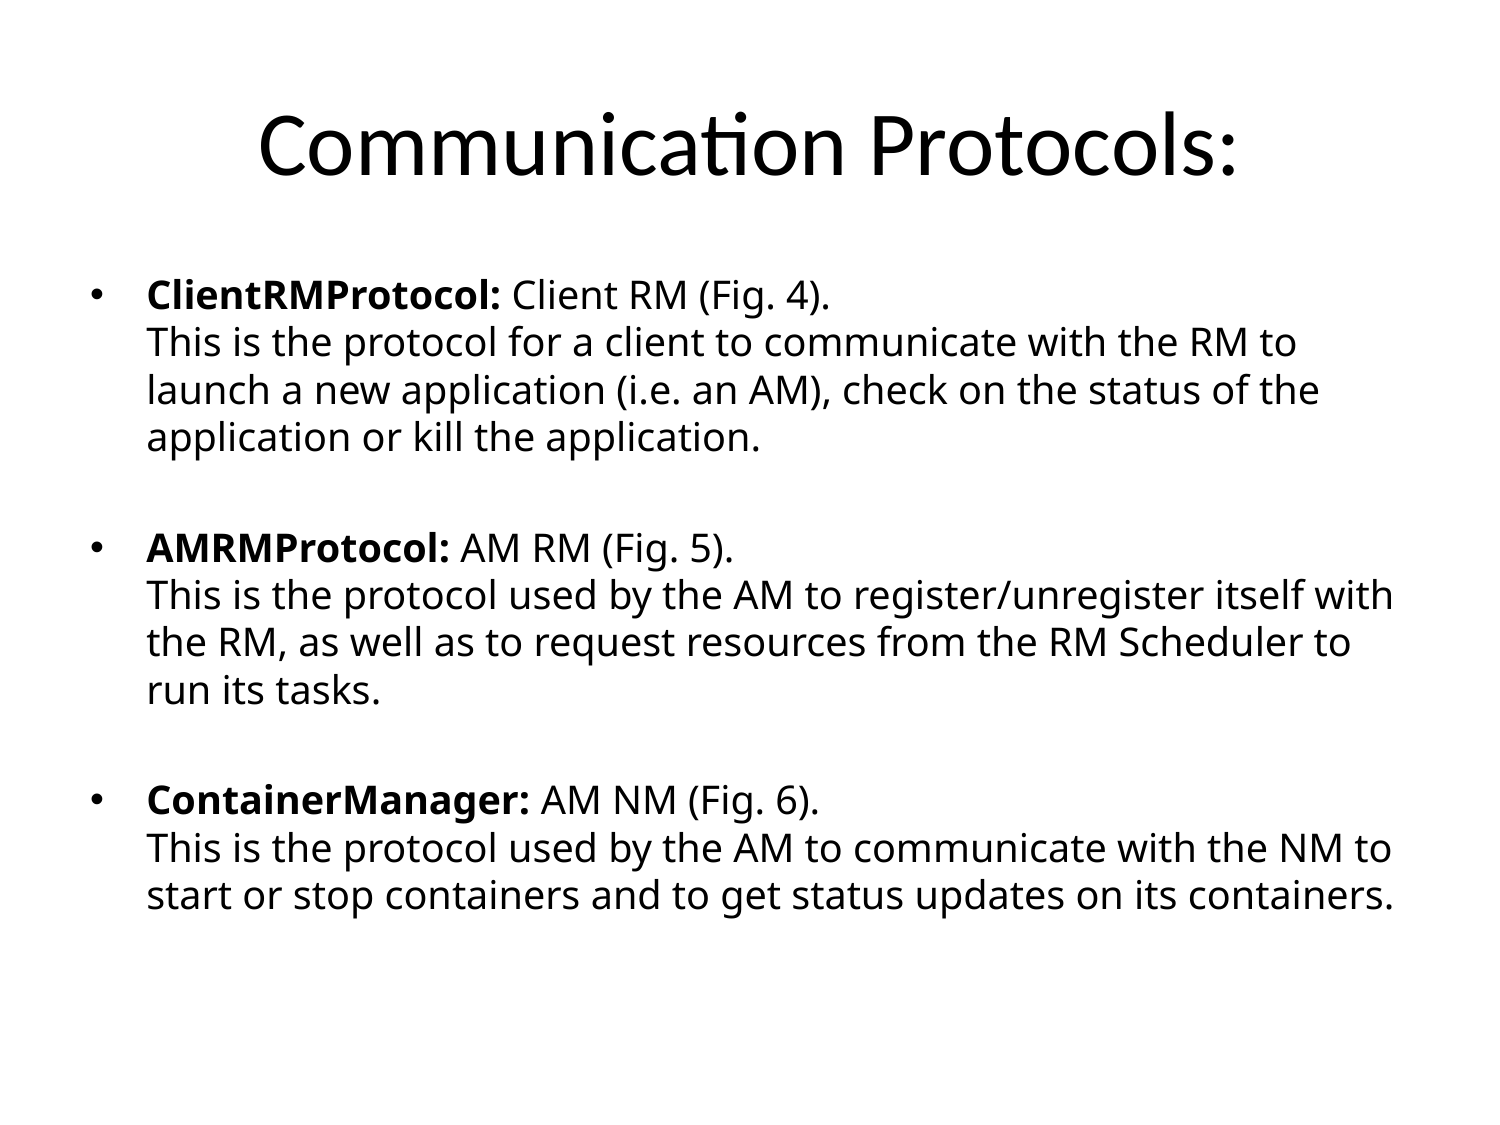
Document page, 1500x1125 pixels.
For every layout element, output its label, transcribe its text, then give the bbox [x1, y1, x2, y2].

title Communication Protocols: [75, 45, 1425, 233]
list ClientRMProtocol: Client RM (Fig. 4). This is the protocol for a client to communicate with the RM to launch a new application (i.e. an AM), check on the status of the application or kill the application. AMRMProtocol: AM RM (Fig. 5). This is the protocol used by the AM to register/unregister itself with the RM, as well as to request resources from the RM Scheduler to run its tasks. ContainerManager: AM NM (Fig. 6). This is the protocol used by the AM to communicate with the NM to start or stop containers and to get status updates on its containers. [75, 262, 1425, 1005]
